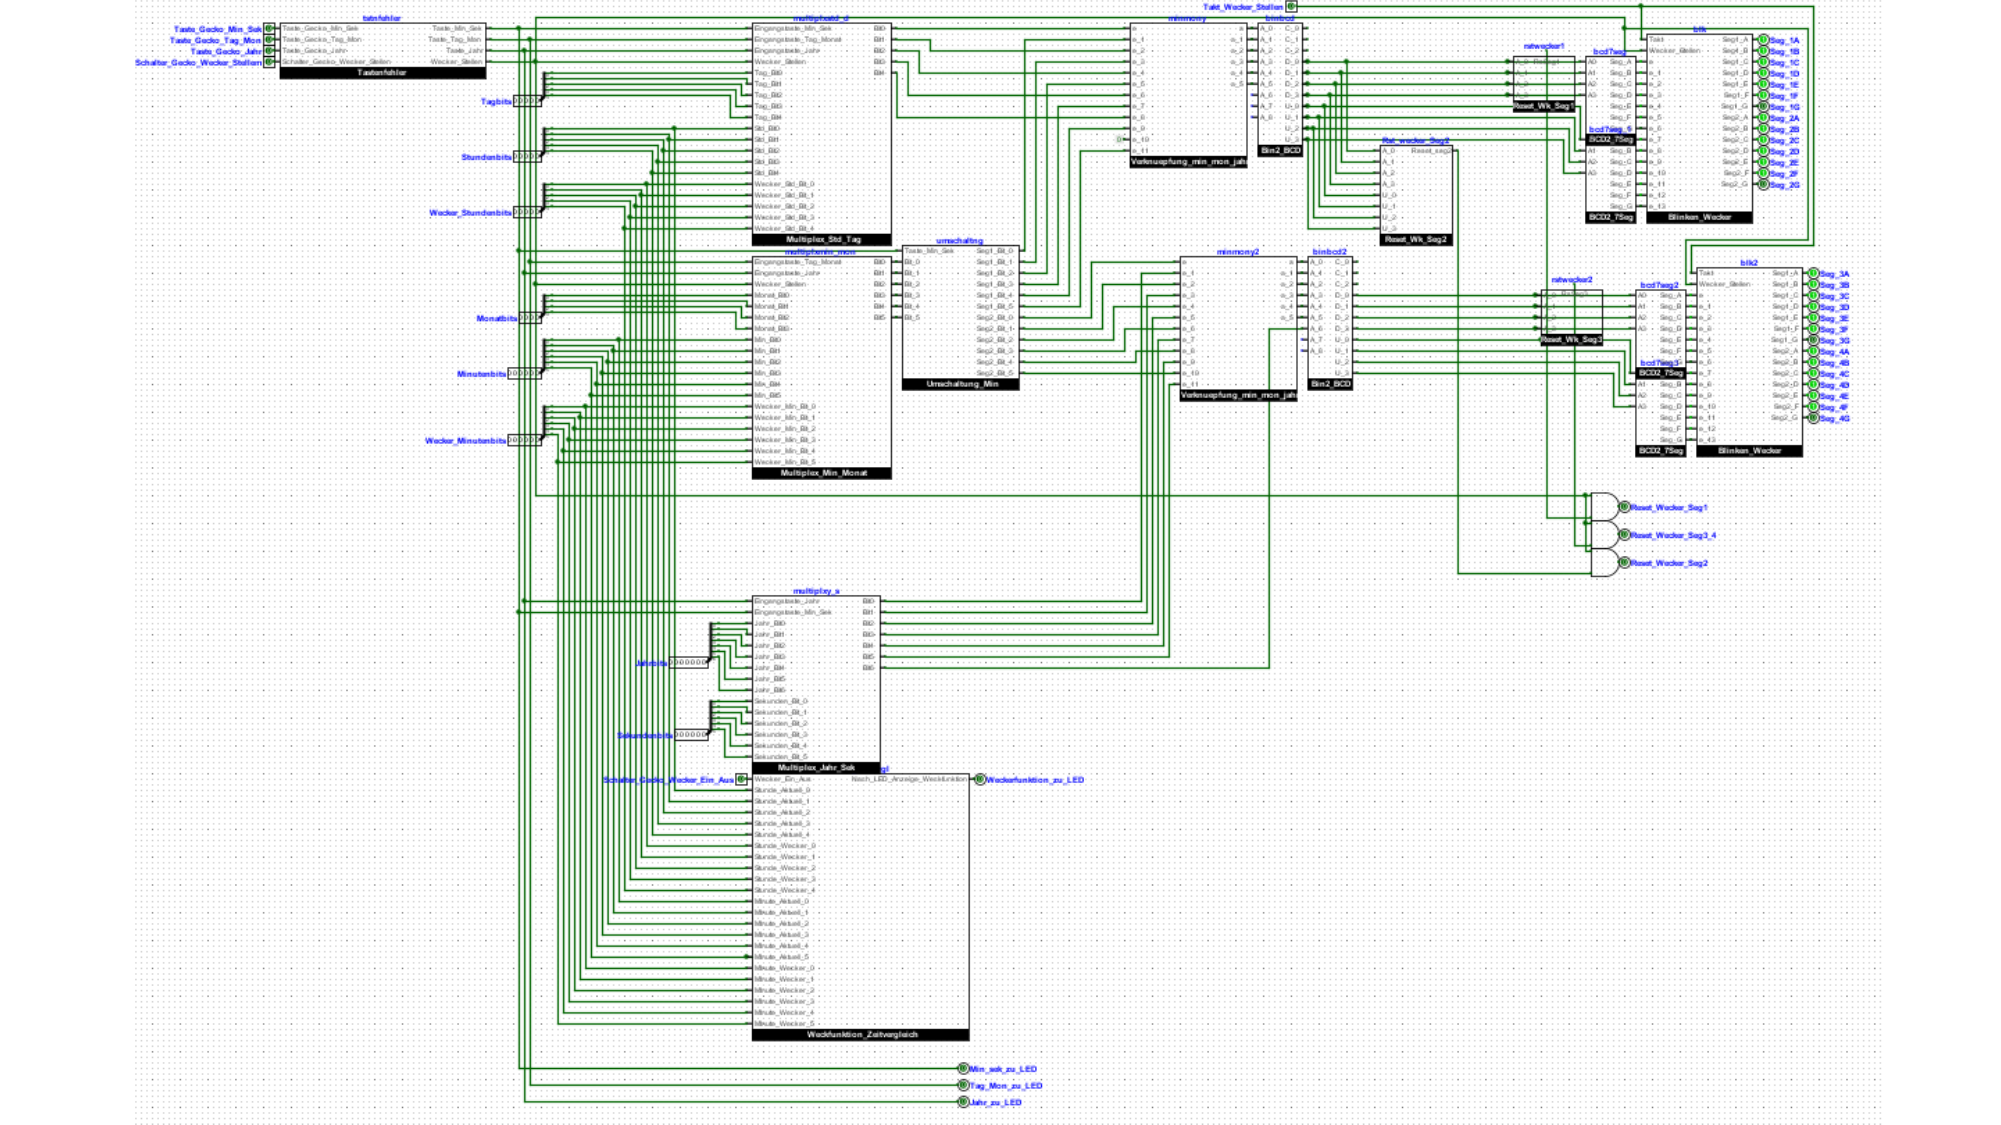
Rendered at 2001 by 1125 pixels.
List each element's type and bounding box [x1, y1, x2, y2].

list [134, 0, 1885, 1125]
